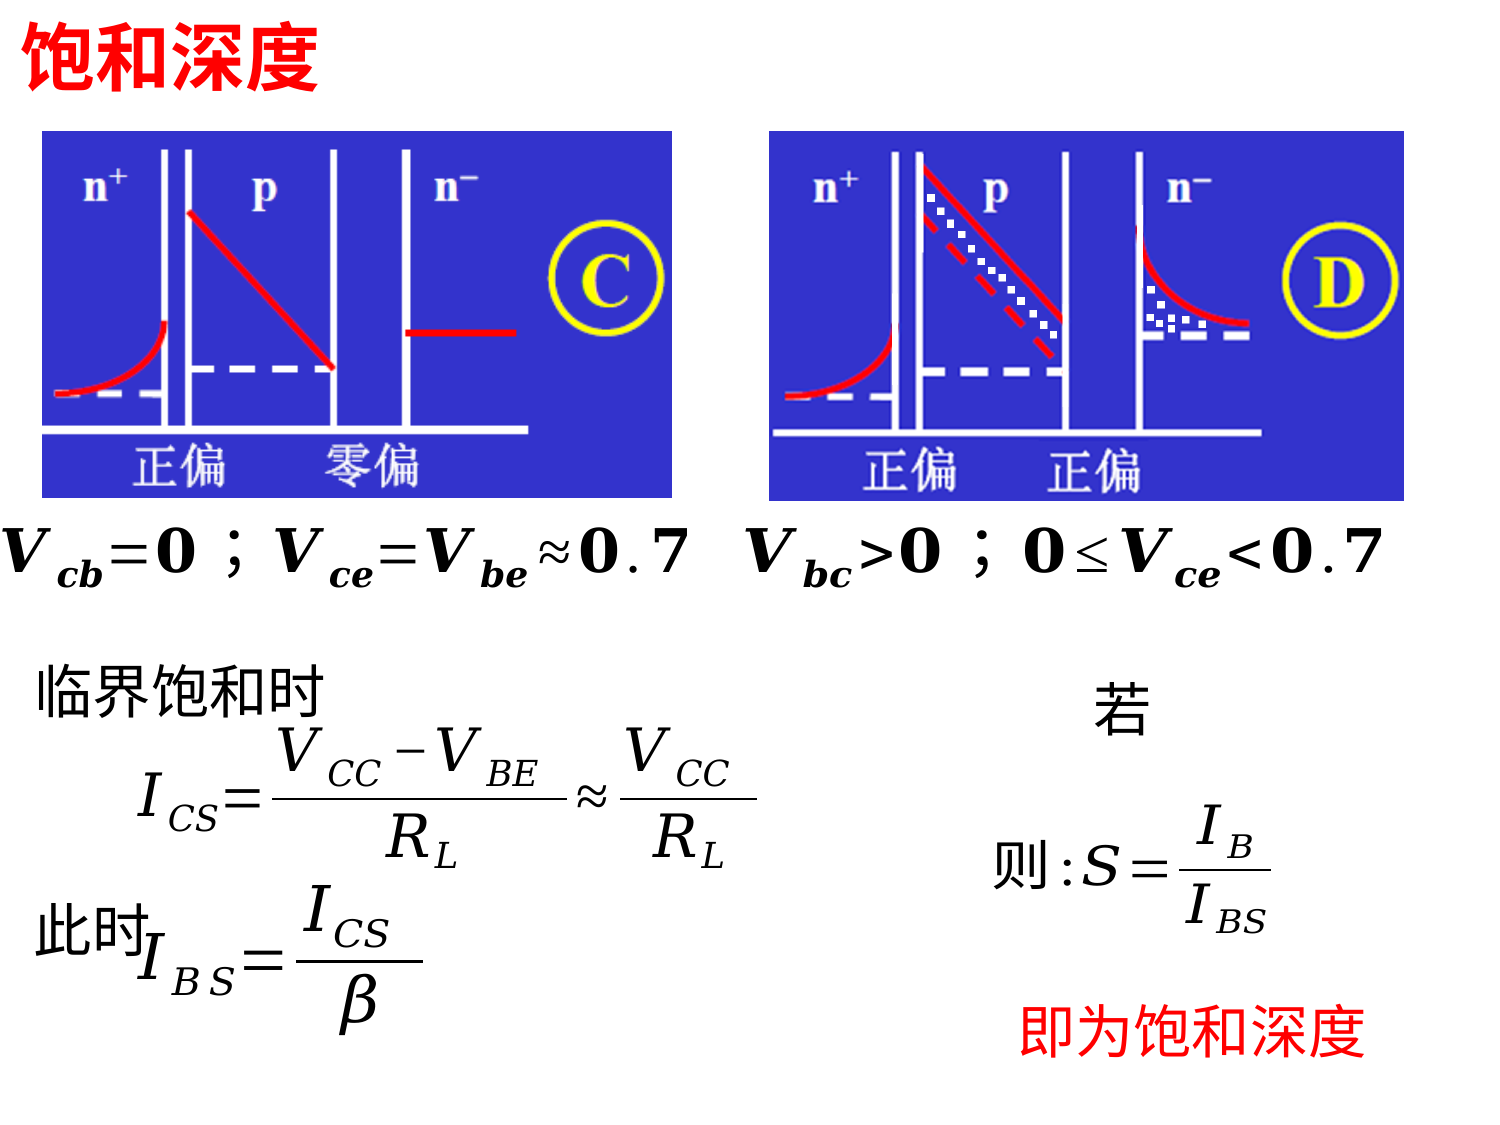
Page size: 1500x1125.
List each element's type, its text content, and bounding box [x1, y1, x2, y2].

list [42, 131, 672, 498]
slide_number [1074, 1042, 1425, 1103]
picture [769, 131, 1404, 501]
text_box 饱和深度 [5, 3, 336, 109]
